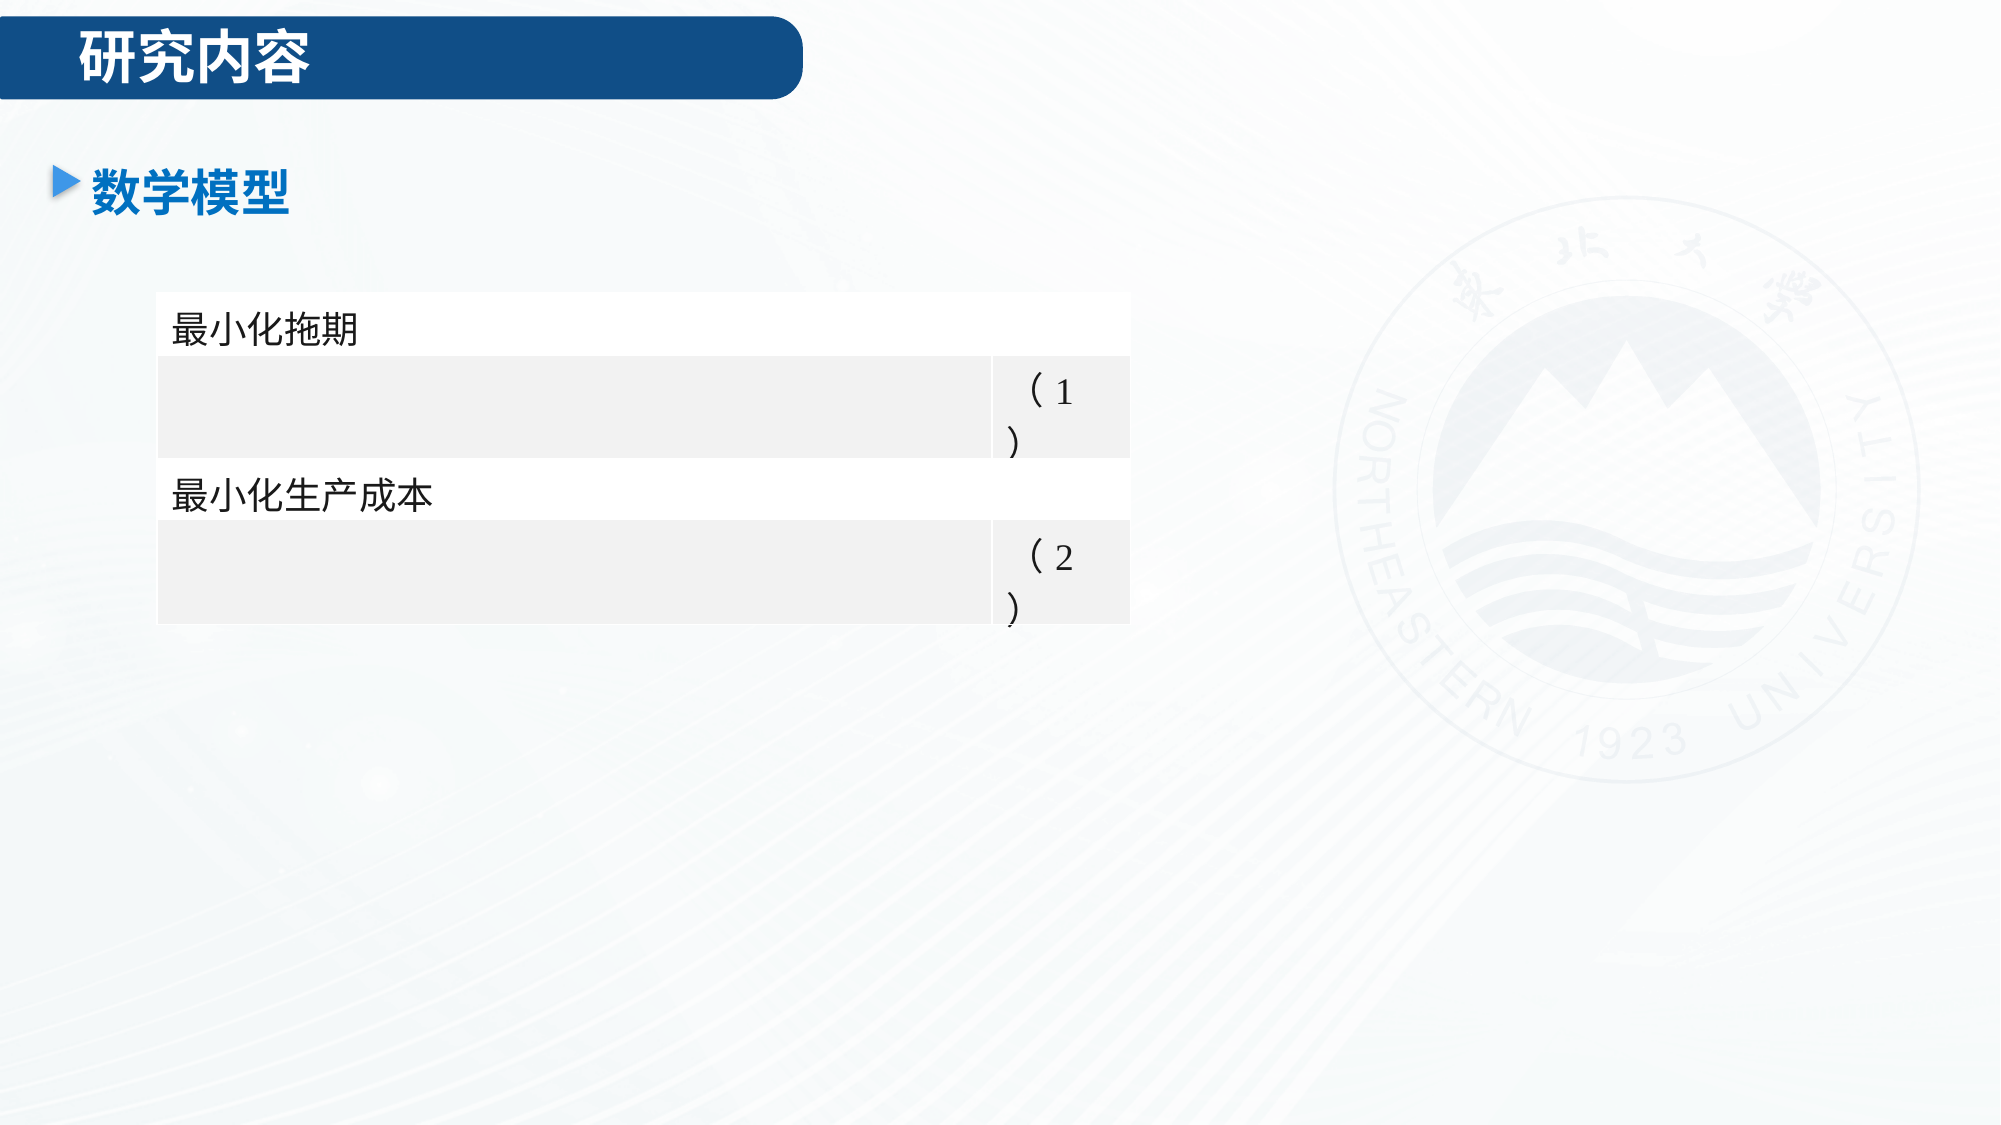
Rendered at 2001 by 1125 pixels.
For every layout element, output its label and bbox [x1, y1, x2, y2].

text_box [1, 12, 853, 99]
text_box [52, 123, 1031, 220]
